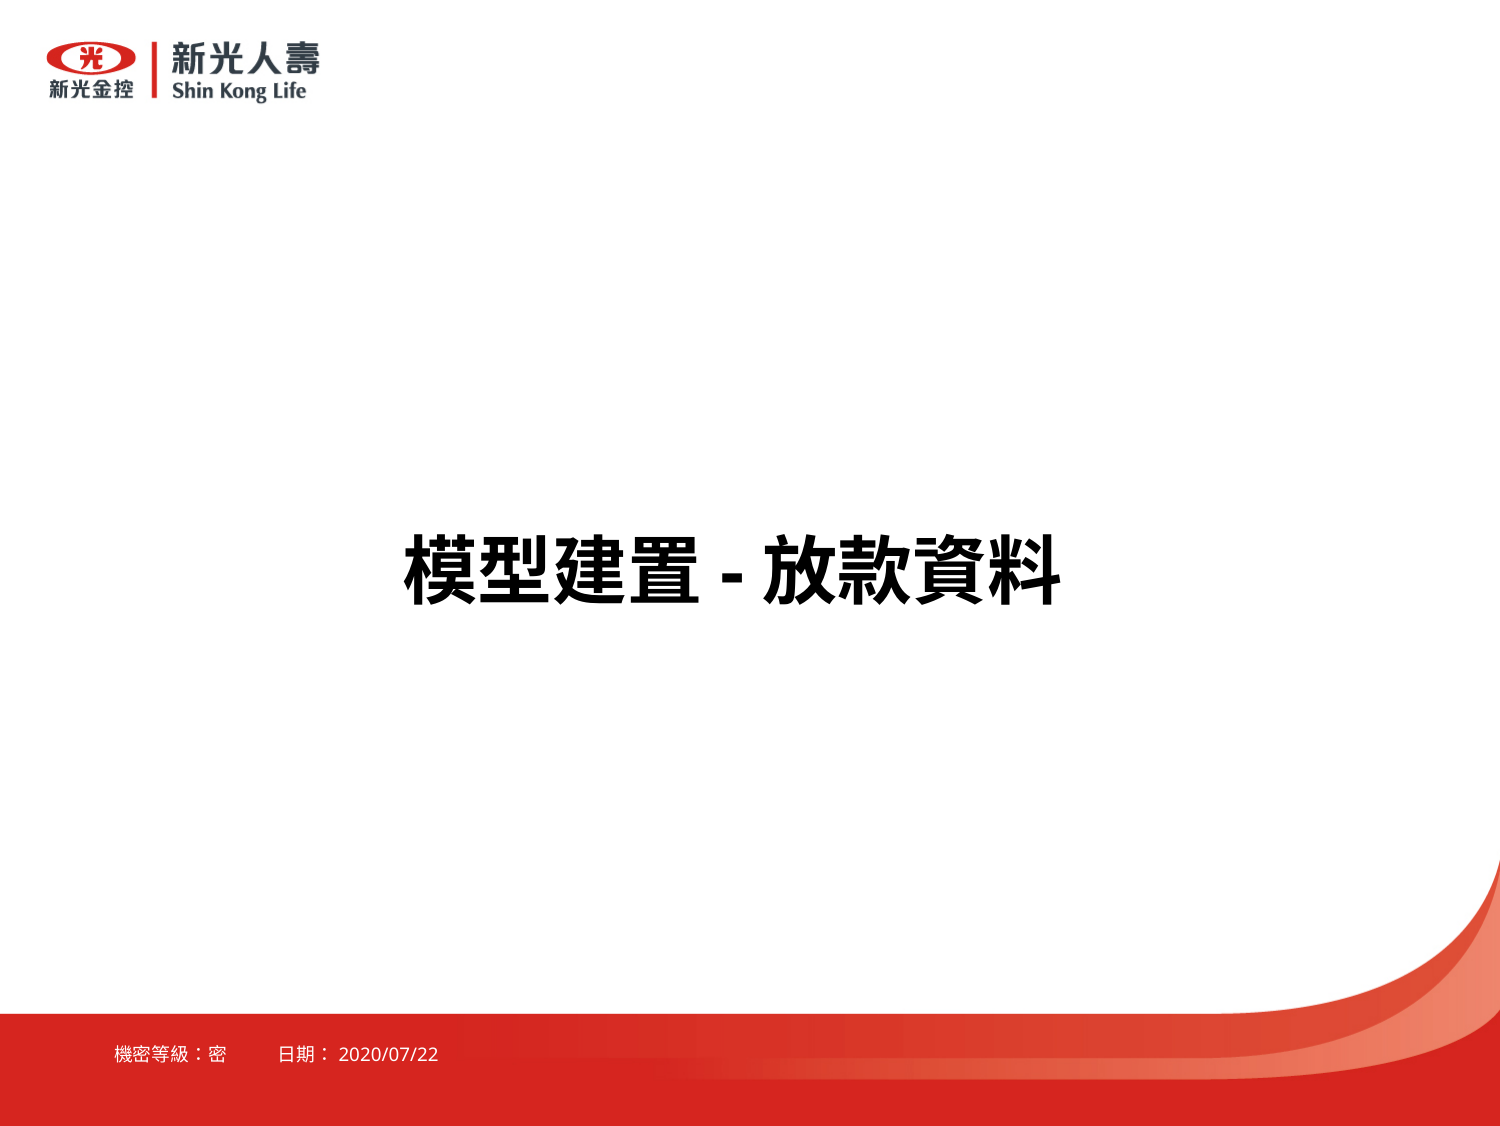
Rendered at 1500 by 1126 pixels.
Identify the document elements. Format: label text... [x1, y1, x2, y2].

footer 機密等級：密 日期：2020/07/22 [99, 1035, 1212, 1083]
list 模型建置-放款資料 [194, 255, 1271, 838]
picture [0, 0, 1500, 1126]
